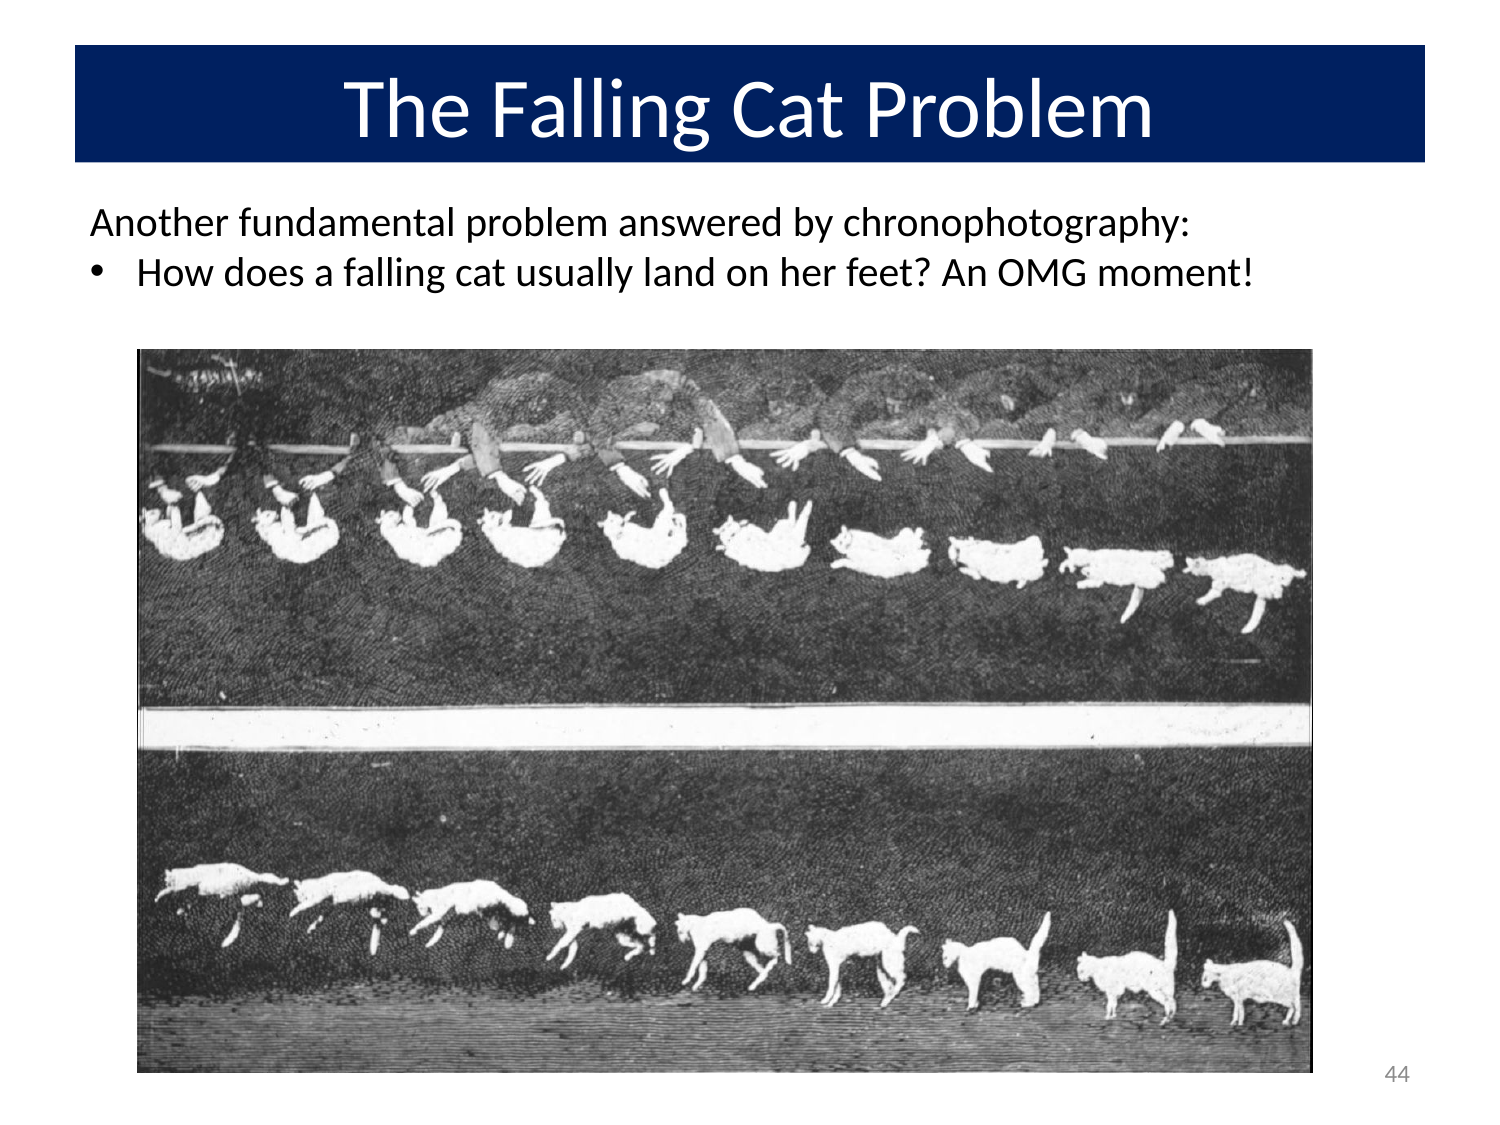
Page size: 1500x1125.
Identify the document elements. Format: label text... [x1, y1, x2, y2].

picture [137, 349, 1313, 1073]
title The Falling Cat Problem [75, 45, 1425, 163]
text_box Another fundamental problem answered by chronophotography: How does a falling cat usually land on her feet? An OMG moment! [74, 187, 1425, 303]
slide_number 44 [1074, 1042, 1425, 1103]
